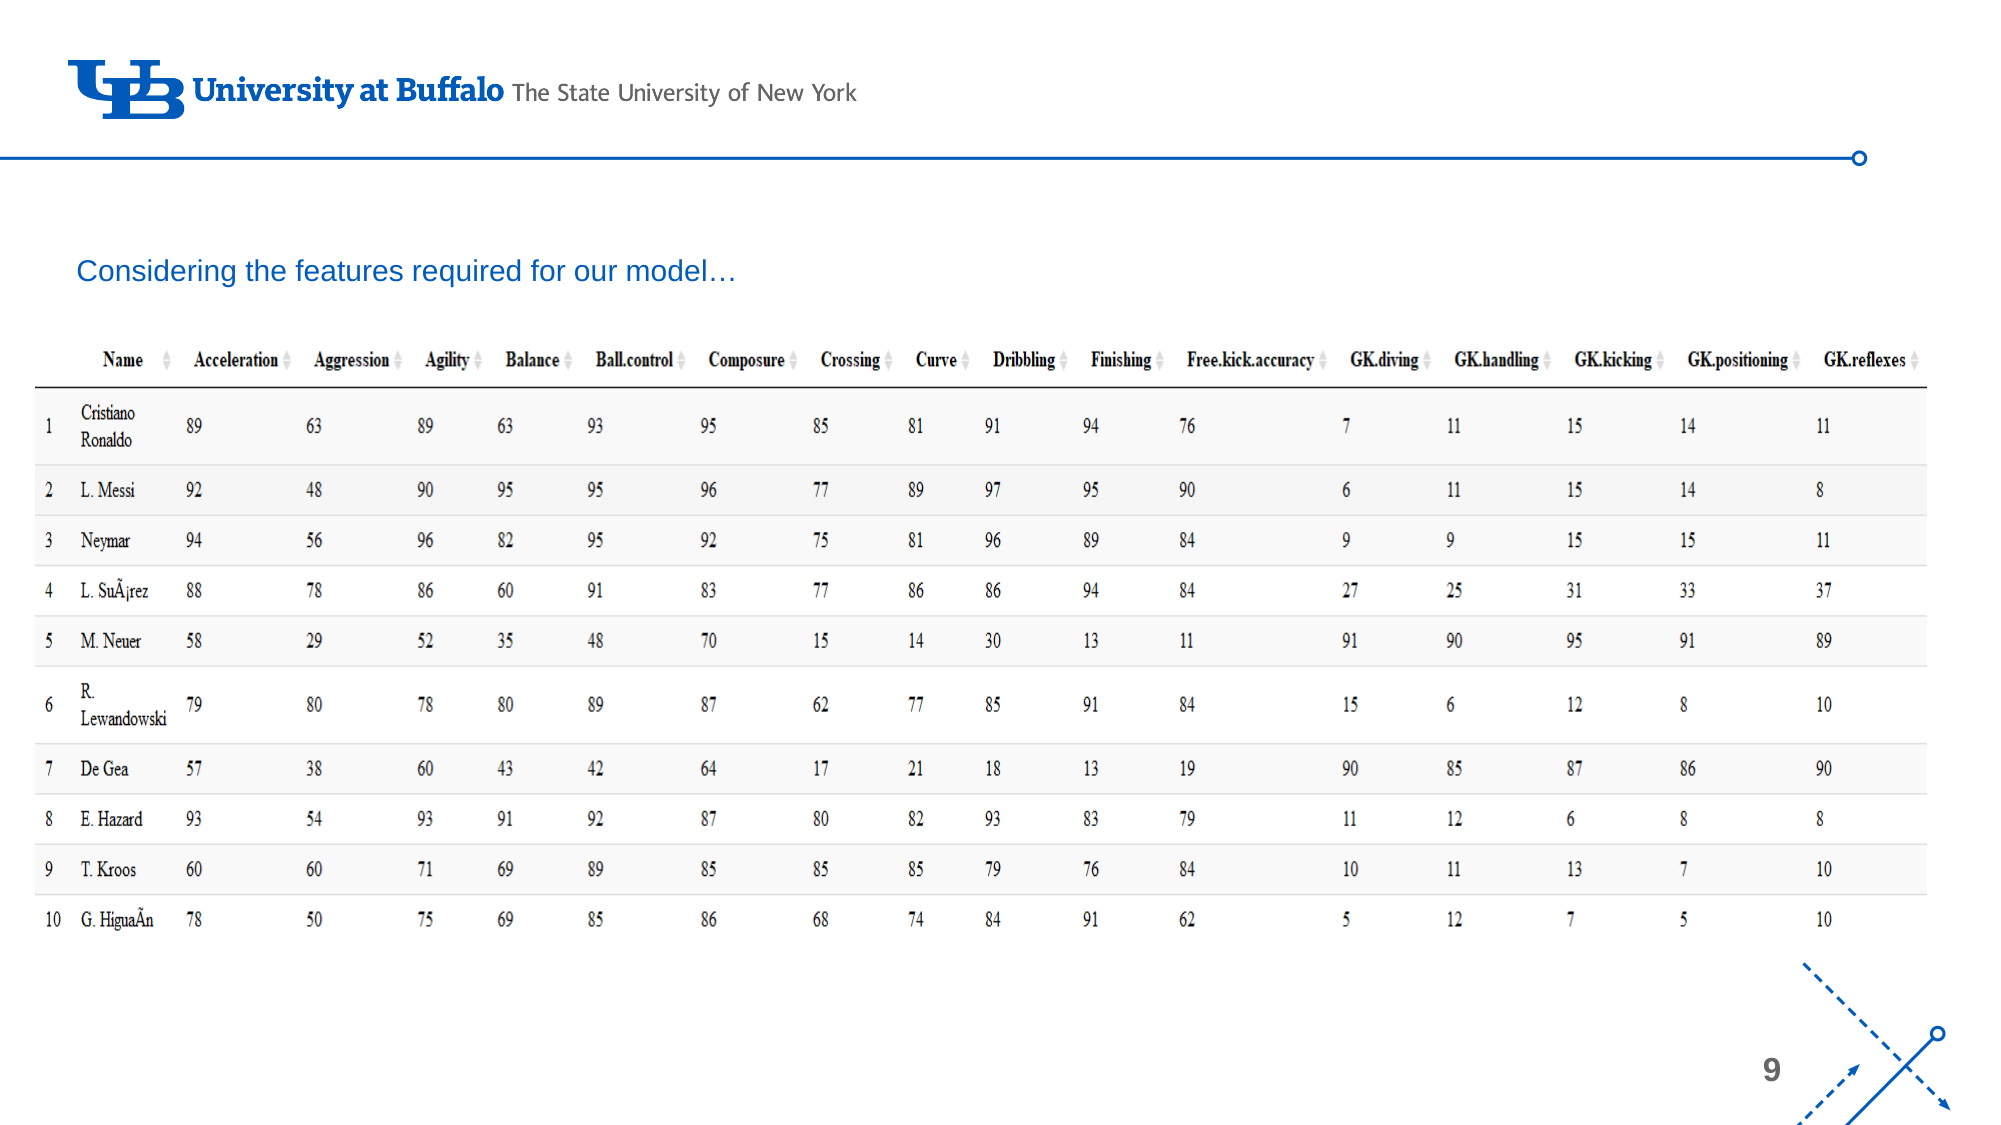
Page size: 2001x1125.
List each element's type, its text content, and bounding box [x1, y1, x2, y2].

title Considering the features required for our model… [61, 247, 1701, 296]
picture [0, 0, 2000, 1125]
